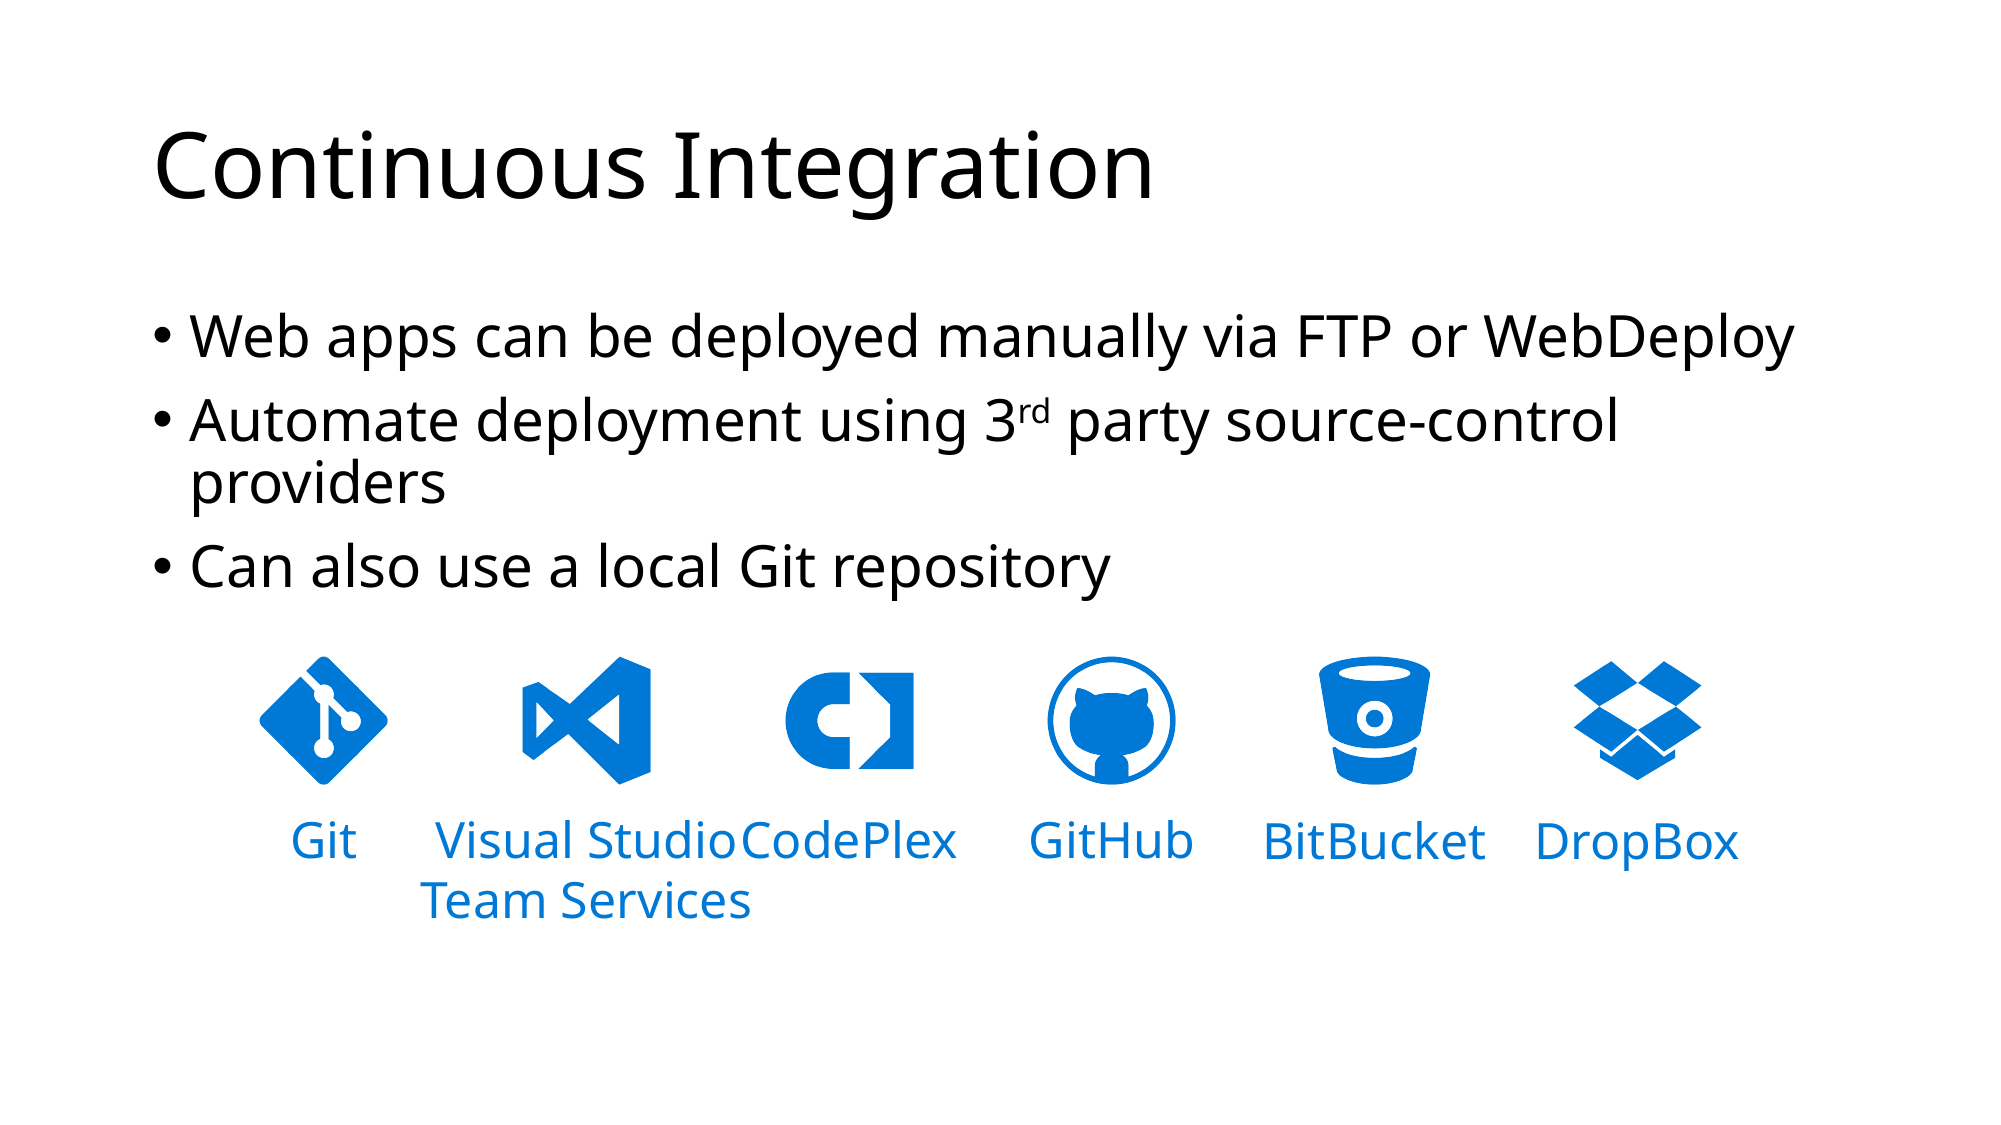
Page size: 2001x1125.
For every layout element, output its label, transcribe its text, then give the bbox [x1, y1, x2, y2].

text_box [259, 656, 1741, 938]
title Continuous Integration [137, 59, 1863, 278]
list Web apps can be deployed manually via FTP or WebDeploy Automate deployment using 3rd party source-control providers Can also use a local Git repository [137, 299, 1863, 1014]
